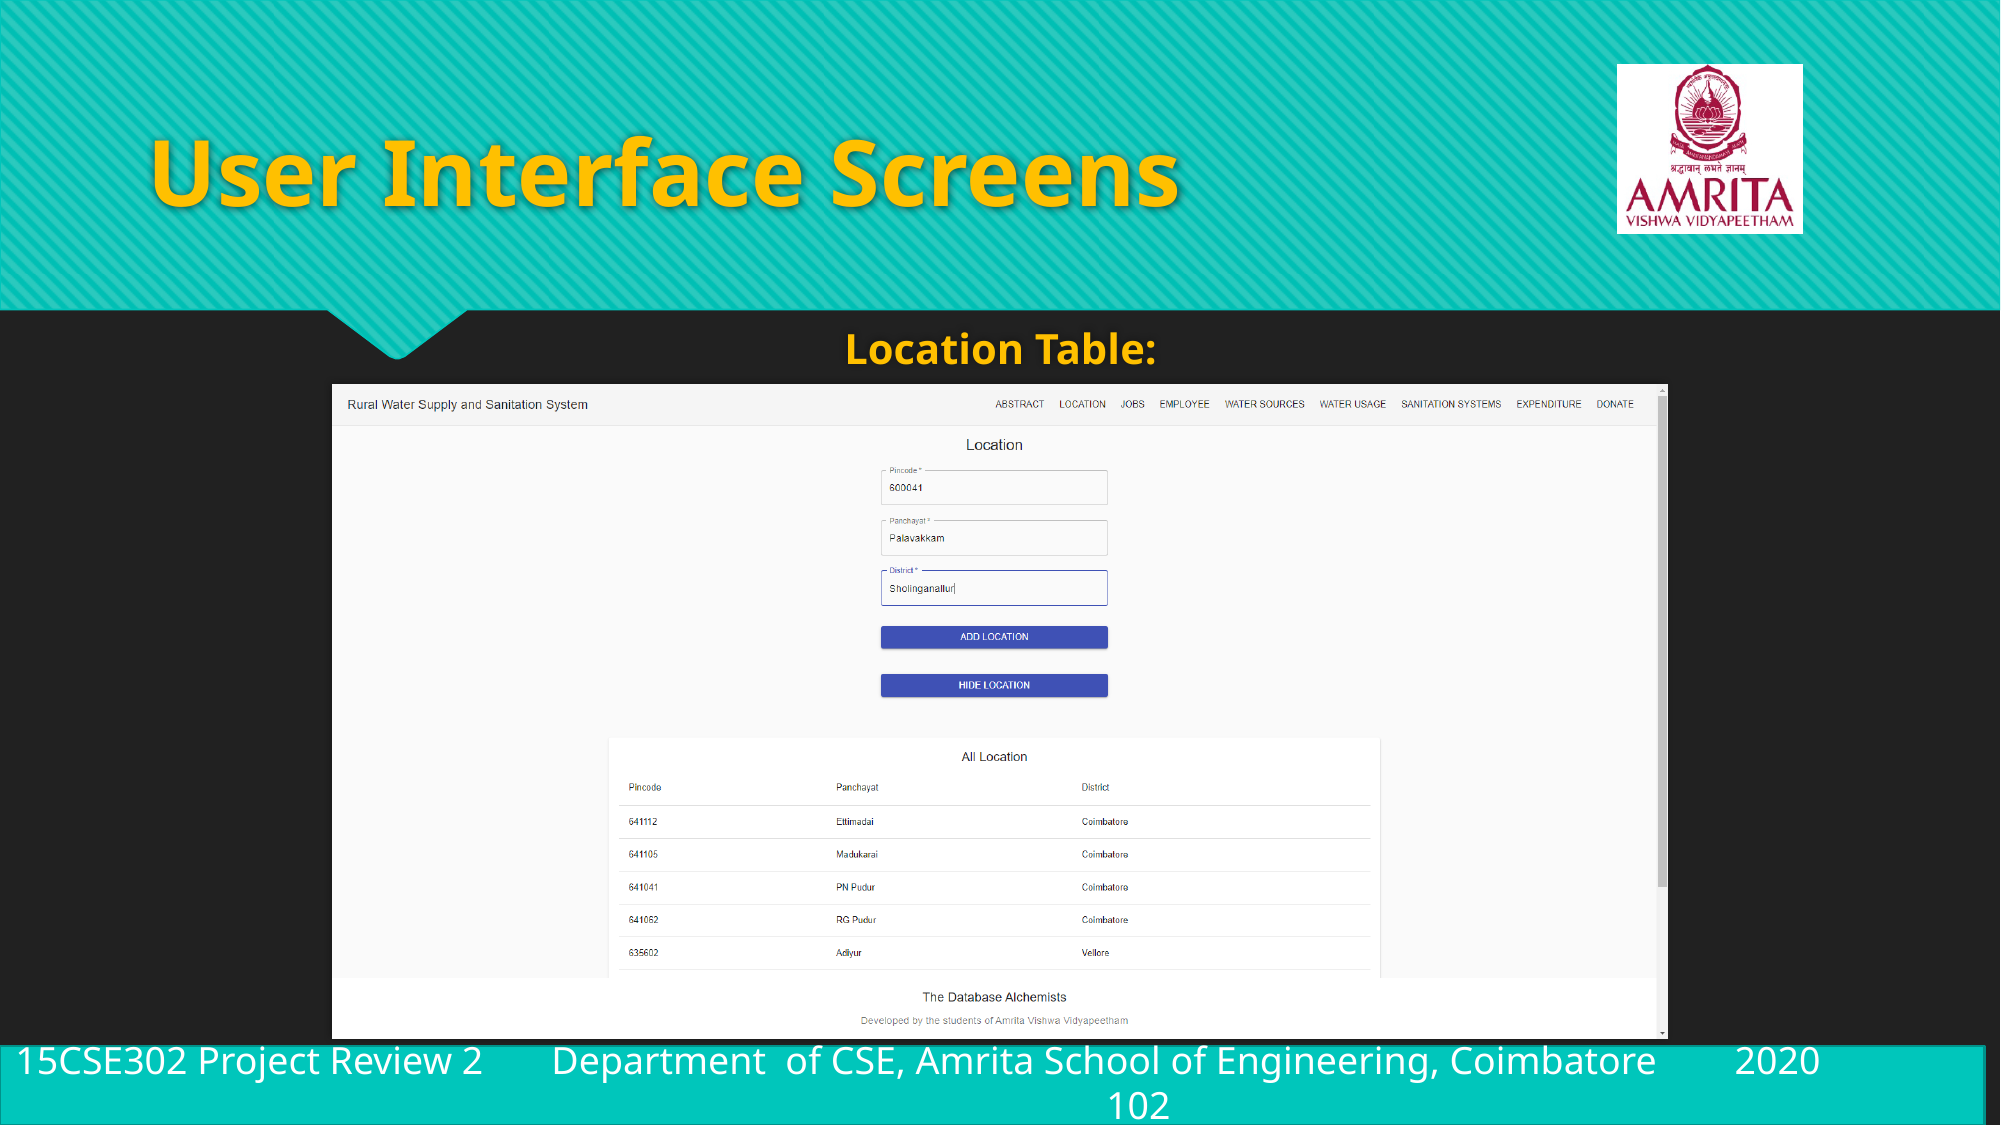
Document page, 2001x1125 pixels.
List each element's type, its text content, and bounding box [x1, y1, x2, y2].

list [332, 384, 1668, 1039]
picture [1617, 64, 1803, 73]
title User Interface Screens [132, 73, 1868, 233]
text_box Location Table: [814, 311, 1188, 378]
